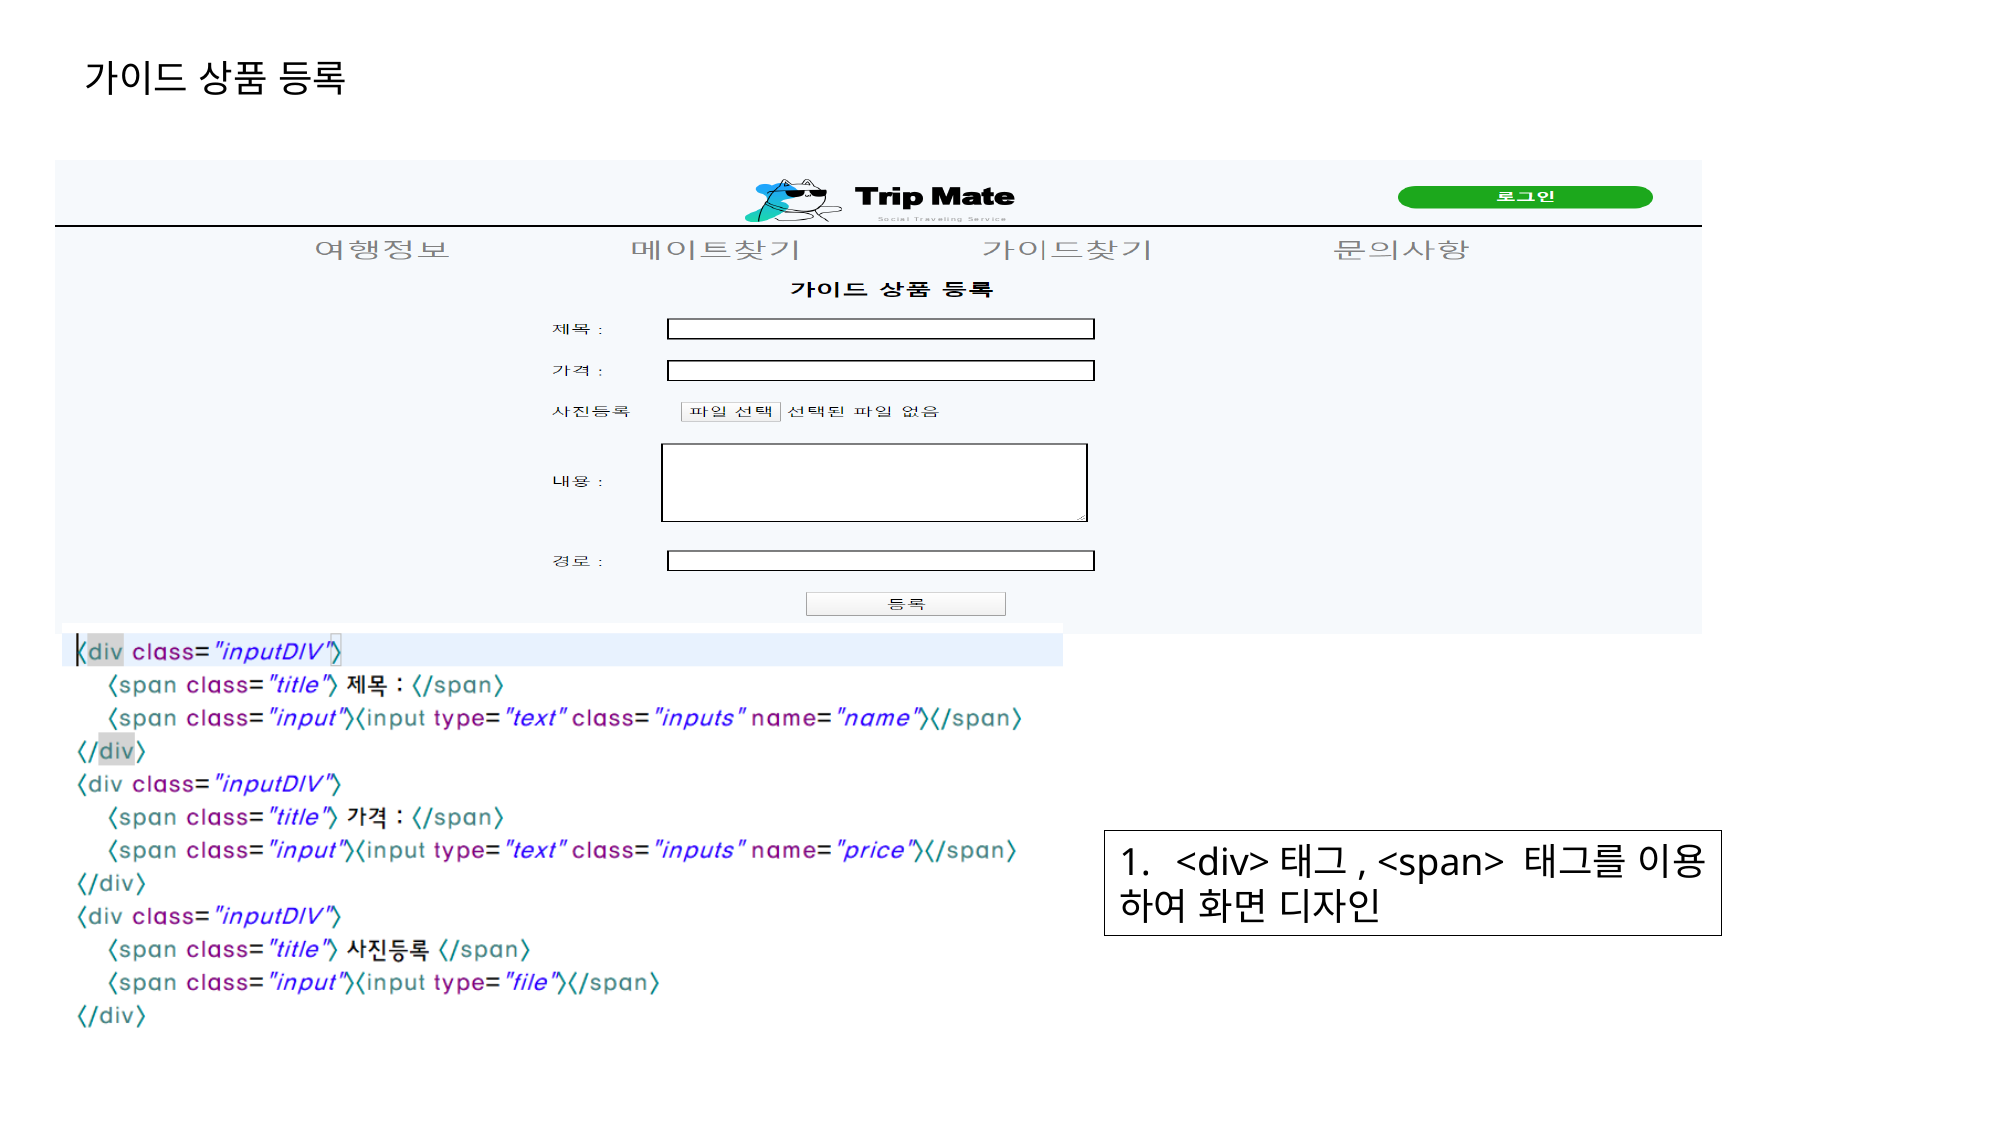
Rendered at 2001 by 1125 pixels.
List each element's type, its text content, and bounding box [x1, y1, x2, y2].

text_box 가이드 상품 등록 [69, 47, 363, 108]
text_box <div>태그, <span> 태그를 이용 하여 화면 디자인 [1104, 830, 1722, 936]
picture [55, 160, 1702, 1039]
